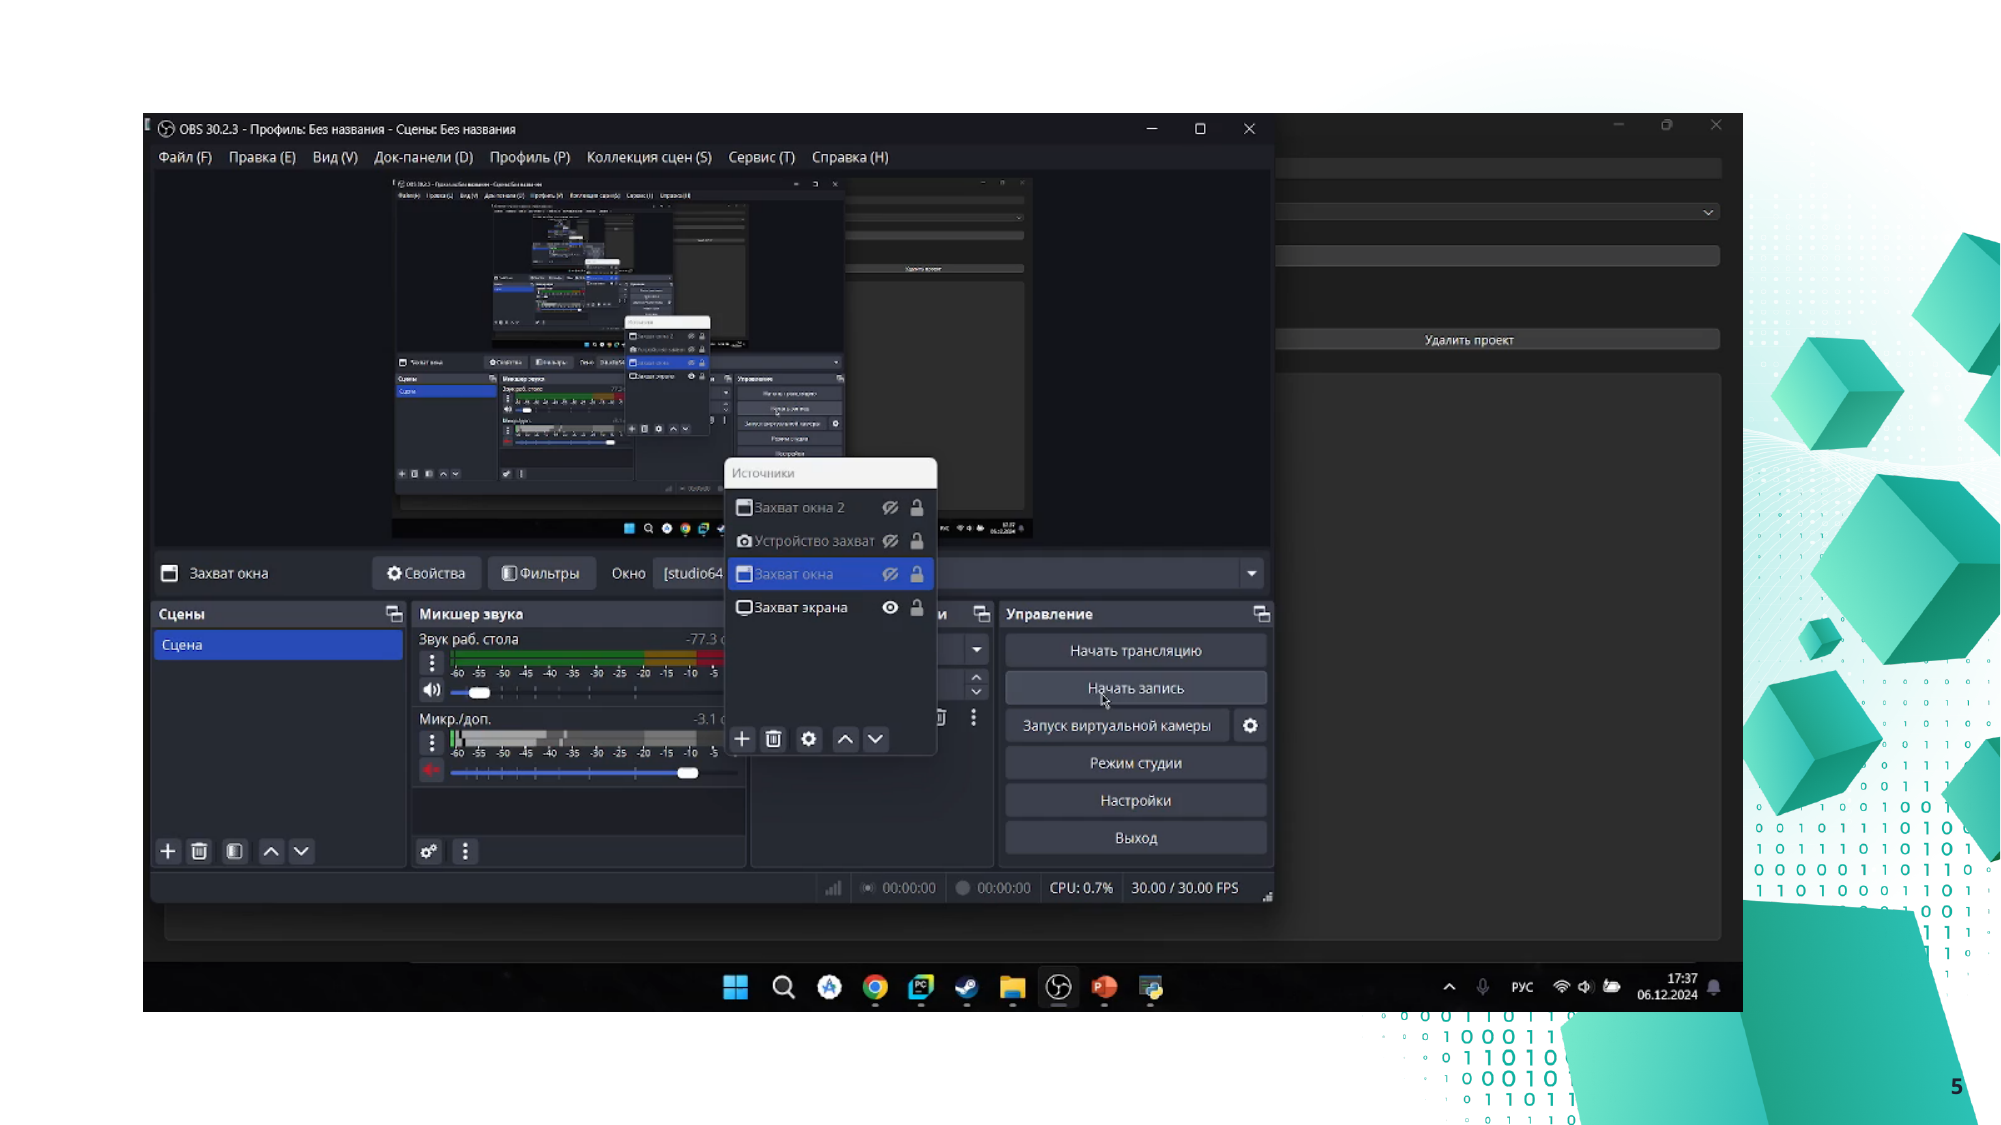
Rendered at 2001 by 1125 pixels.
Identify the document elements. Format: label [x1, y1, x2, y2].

picture [0, 0, 2001, 1125]
text_box [142, 112, 1743, 1013]
